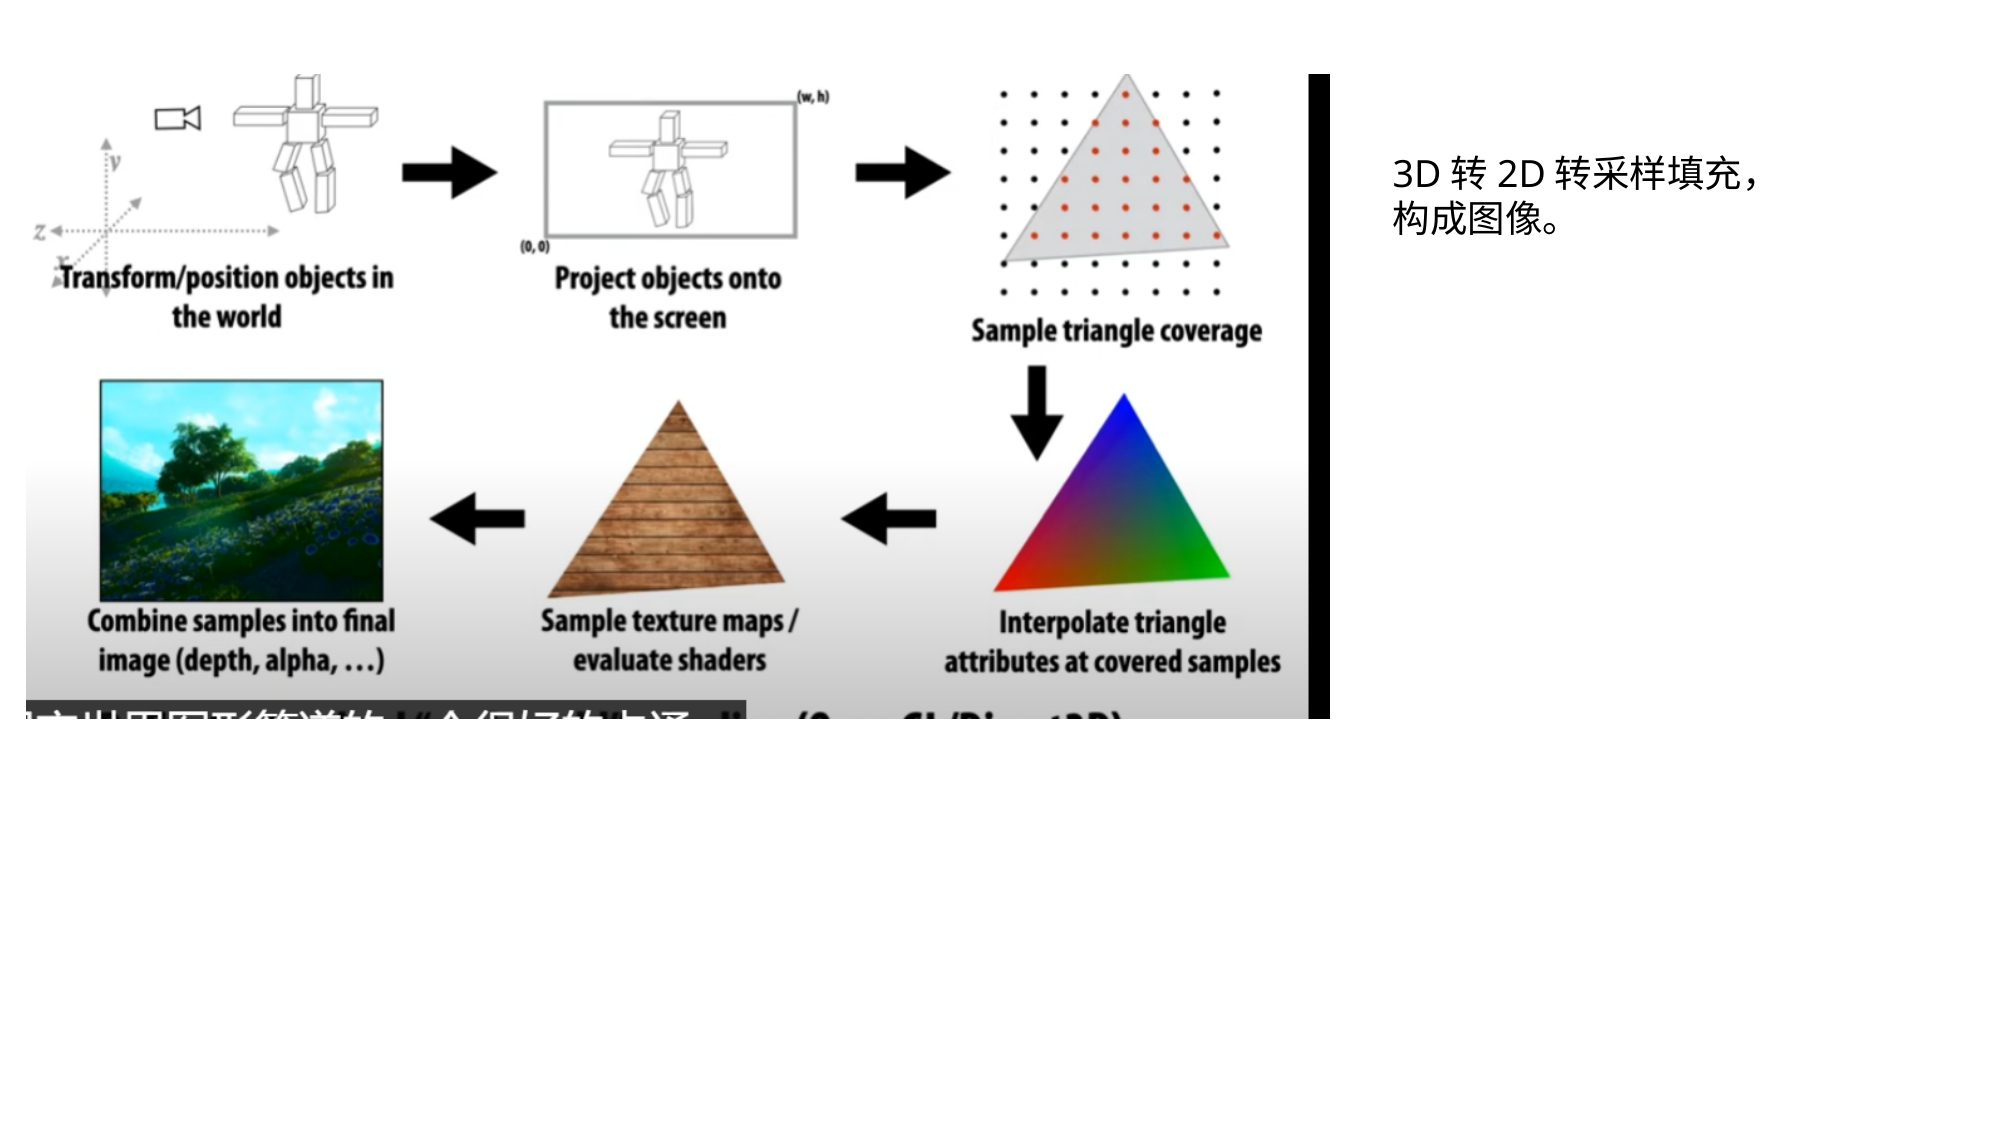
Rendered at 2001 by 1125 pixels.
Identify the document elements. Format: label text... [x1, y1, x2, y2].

picture [26, 74, 1330, 719]
text_box 3D转2D转采样填充，构成图像。 [1377, 142, 1780, 248]
